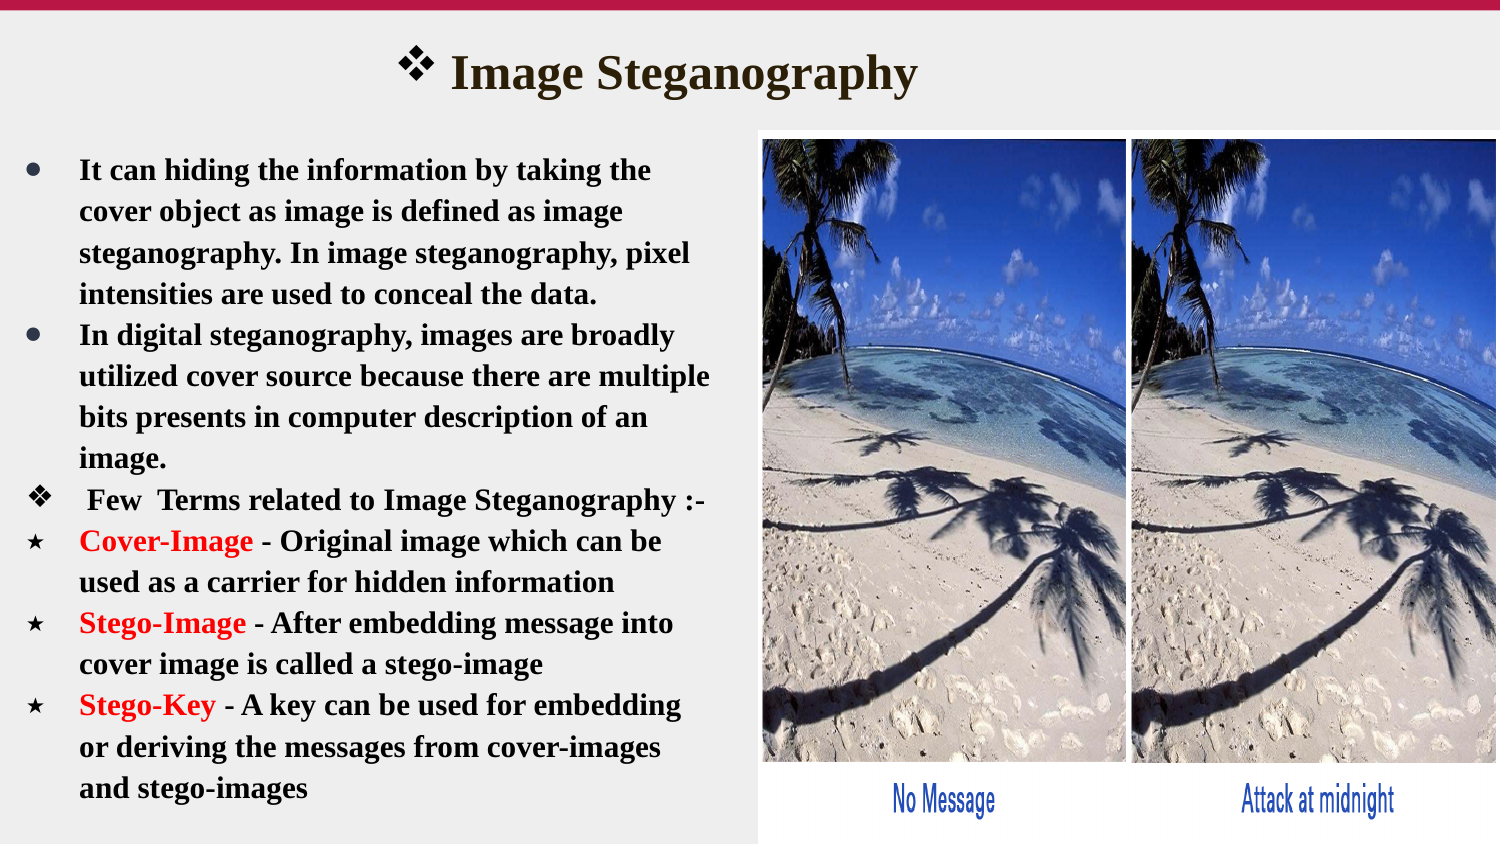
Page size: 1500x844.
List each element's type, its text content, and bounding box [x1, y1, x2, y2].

picture [758, 130, 1500, 844]
text_box It can hiding the information by taking the cover object as image is defined as image steganography. In image steganography, pixel intensities are used to conceal the data. In digital steganography, images are broadly utilized cover source because there are multiple bits presents in computer description of an image. Few Terms related to Image Steganography :- Cover-Image - Original image which can be used as a carrier for hidden information Stego-Image - After embedding message into cover image is called a stego-image Stego-Key - A key can be used for embedding or deriving the messages from cover-images and stego-images [0, 130, 731, 844]
text_box [0, 0, 1500, 11]
text_box Image Steganography [379, 24, 1121, 117]
